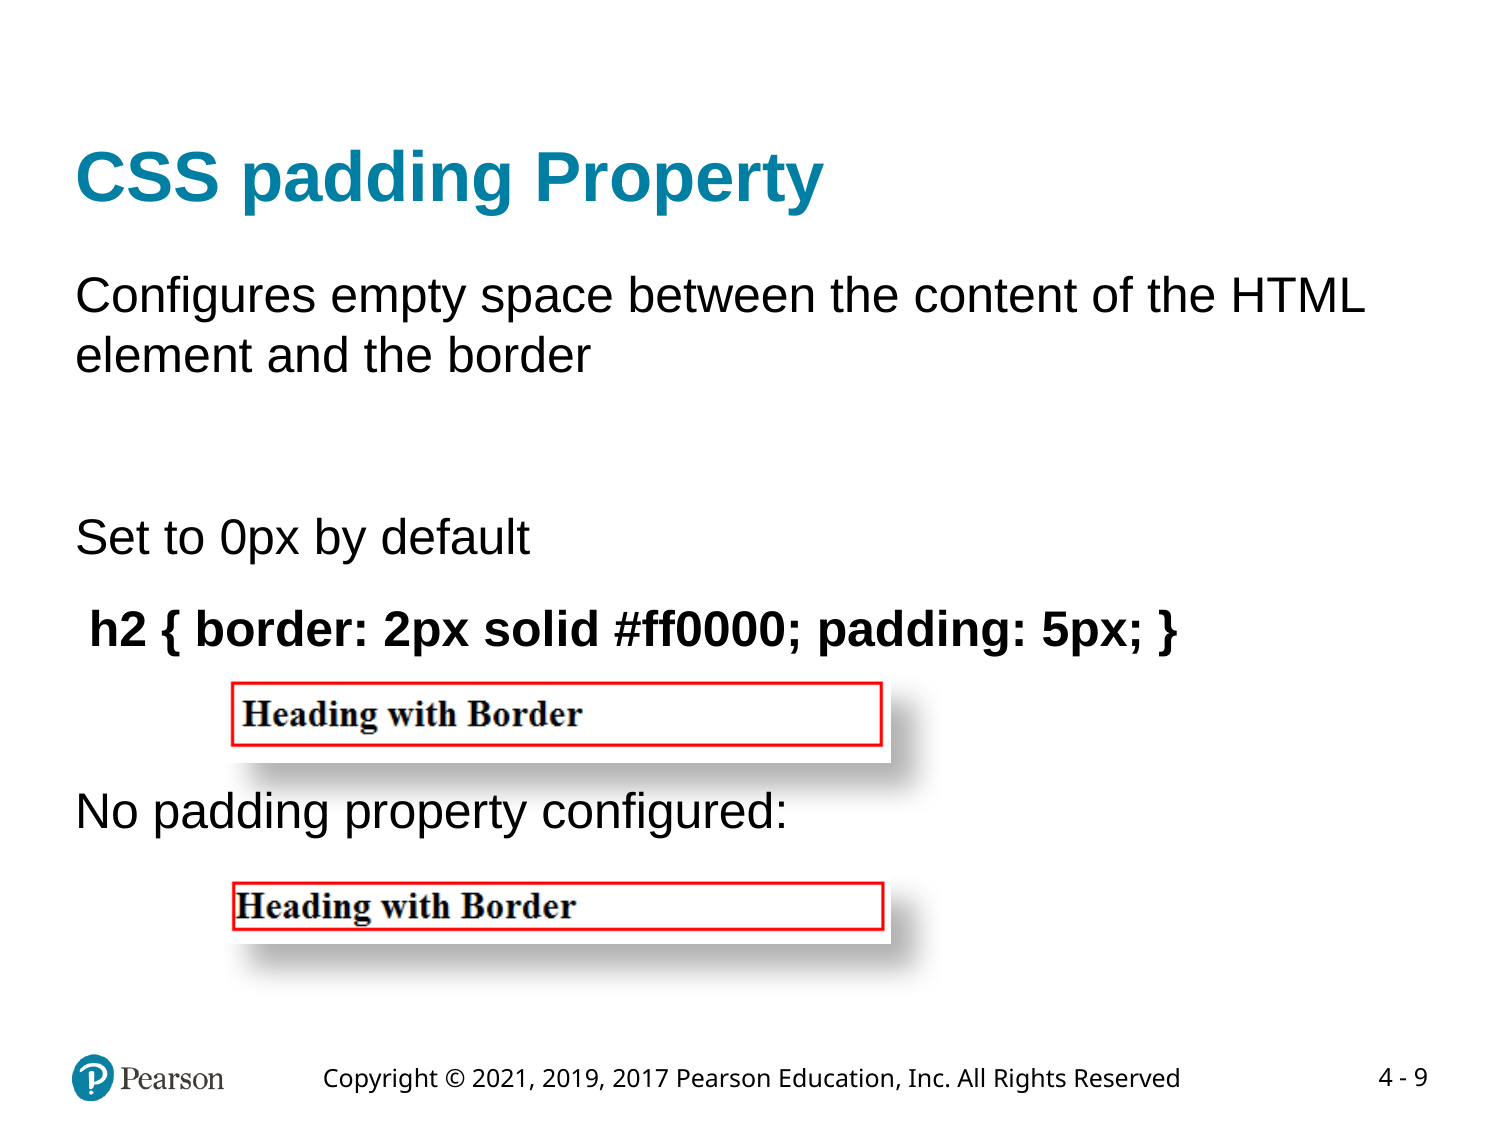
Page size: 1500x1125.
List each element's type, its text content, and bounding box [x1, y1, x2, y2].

picture [223, 874, 891, 944]
picture [99, 1054, 224, 1101]
picture [72, 1087, 83, 1101]
title CSS padding Property [75, 35, 1425, 216]
picture [72, 1054, 89, 1072]
list Configures empty space between the content of the HTML element and the border Set to 0px by default h2 { border: 2px solid #ff0000; padding: 5px; } No padding property configured: [75, 262, 1425, 1025]
picture [224, 674, 891, 763]
picture [81, 1064, 107, 1089]
